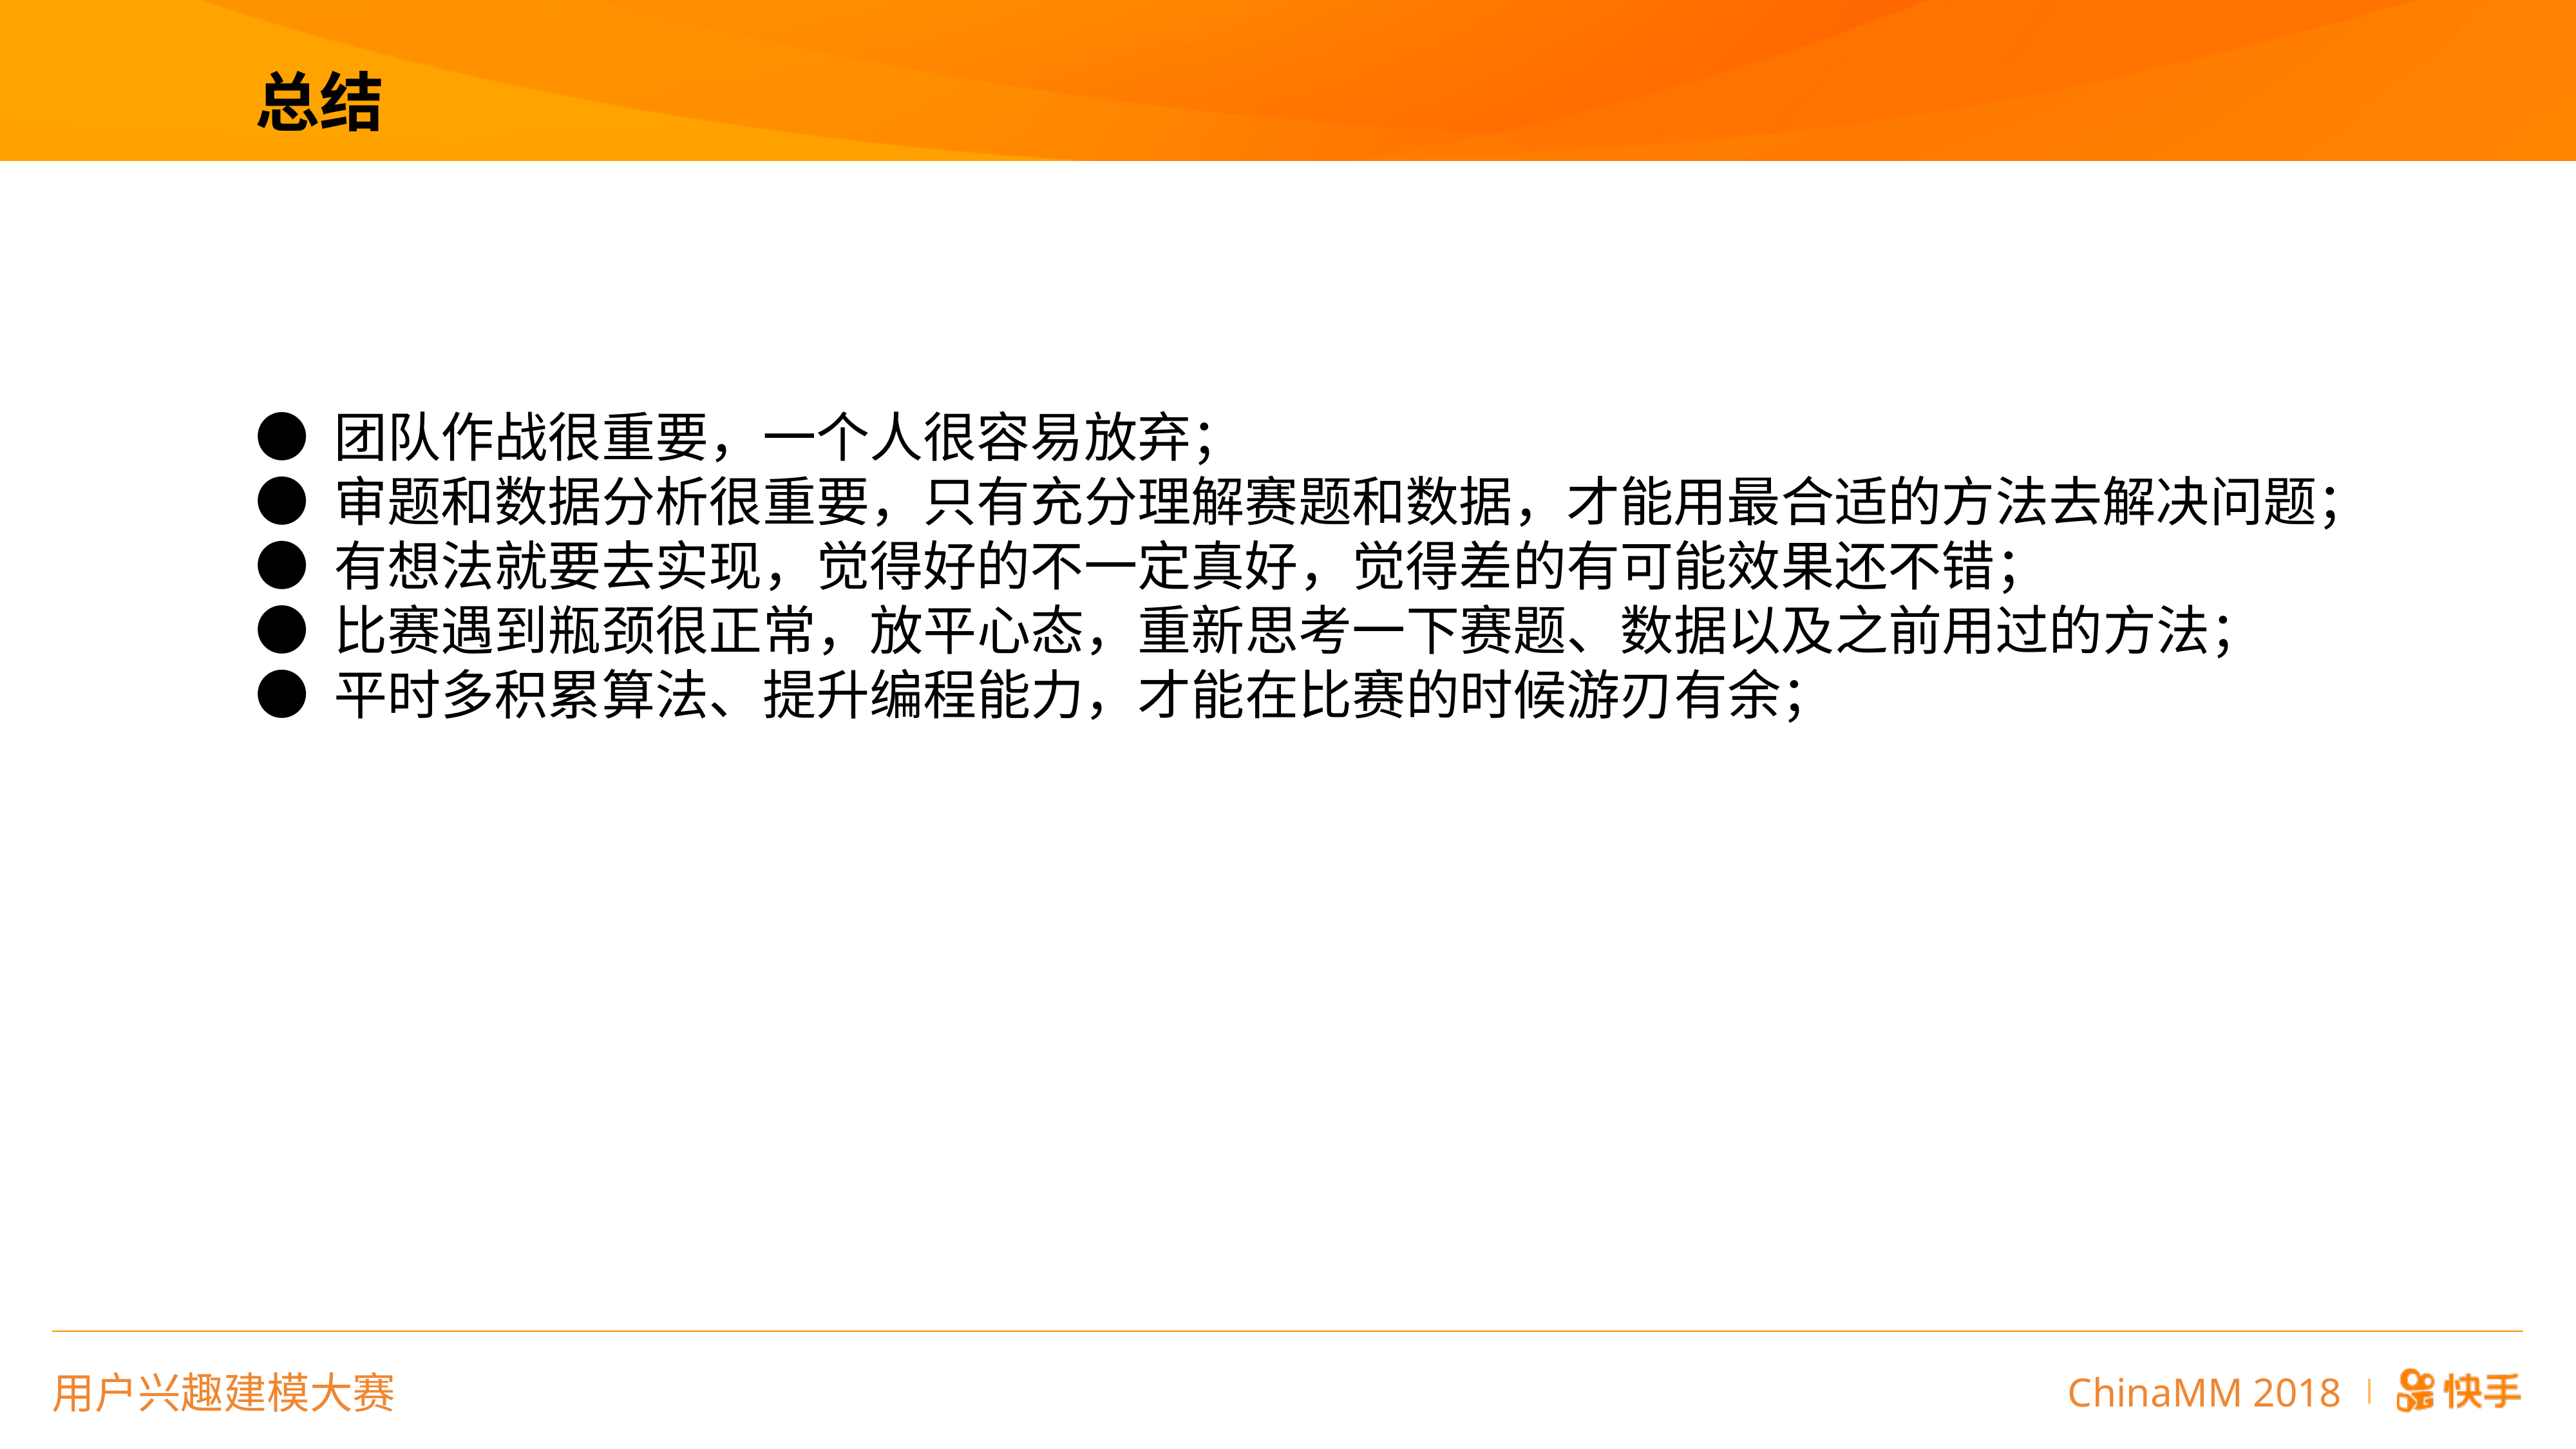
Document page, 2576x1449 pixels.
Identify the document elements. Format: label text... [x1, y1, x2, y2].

text_box 用户兴趣建模大赛 [44, 1358, 404, 1425]
text_box ● 团队作战很重要，一个人很容易放弃； ● 审题和数据分析很重要，只有充分理解赛题和数据，才能用最合适的方法去解决问题； ● 有想法就要去实现，觉得好的不一定真好，觉得差的有可能效果还不错； ● 比赛遇到瓶颈很正常，放平心态，重新思考一下赛题、数据以及之前用过的方法； ● 平时多积累算法、提升编程能力，才能在比赛的时候游刃有余； [247, 395, 2447, 733]
text_box ChinaMM 2018 [2060, 1360, 2350, 1423]
picture [0, 0, 2576, 162]
picture [2397, 1368, 2523, 1414]
